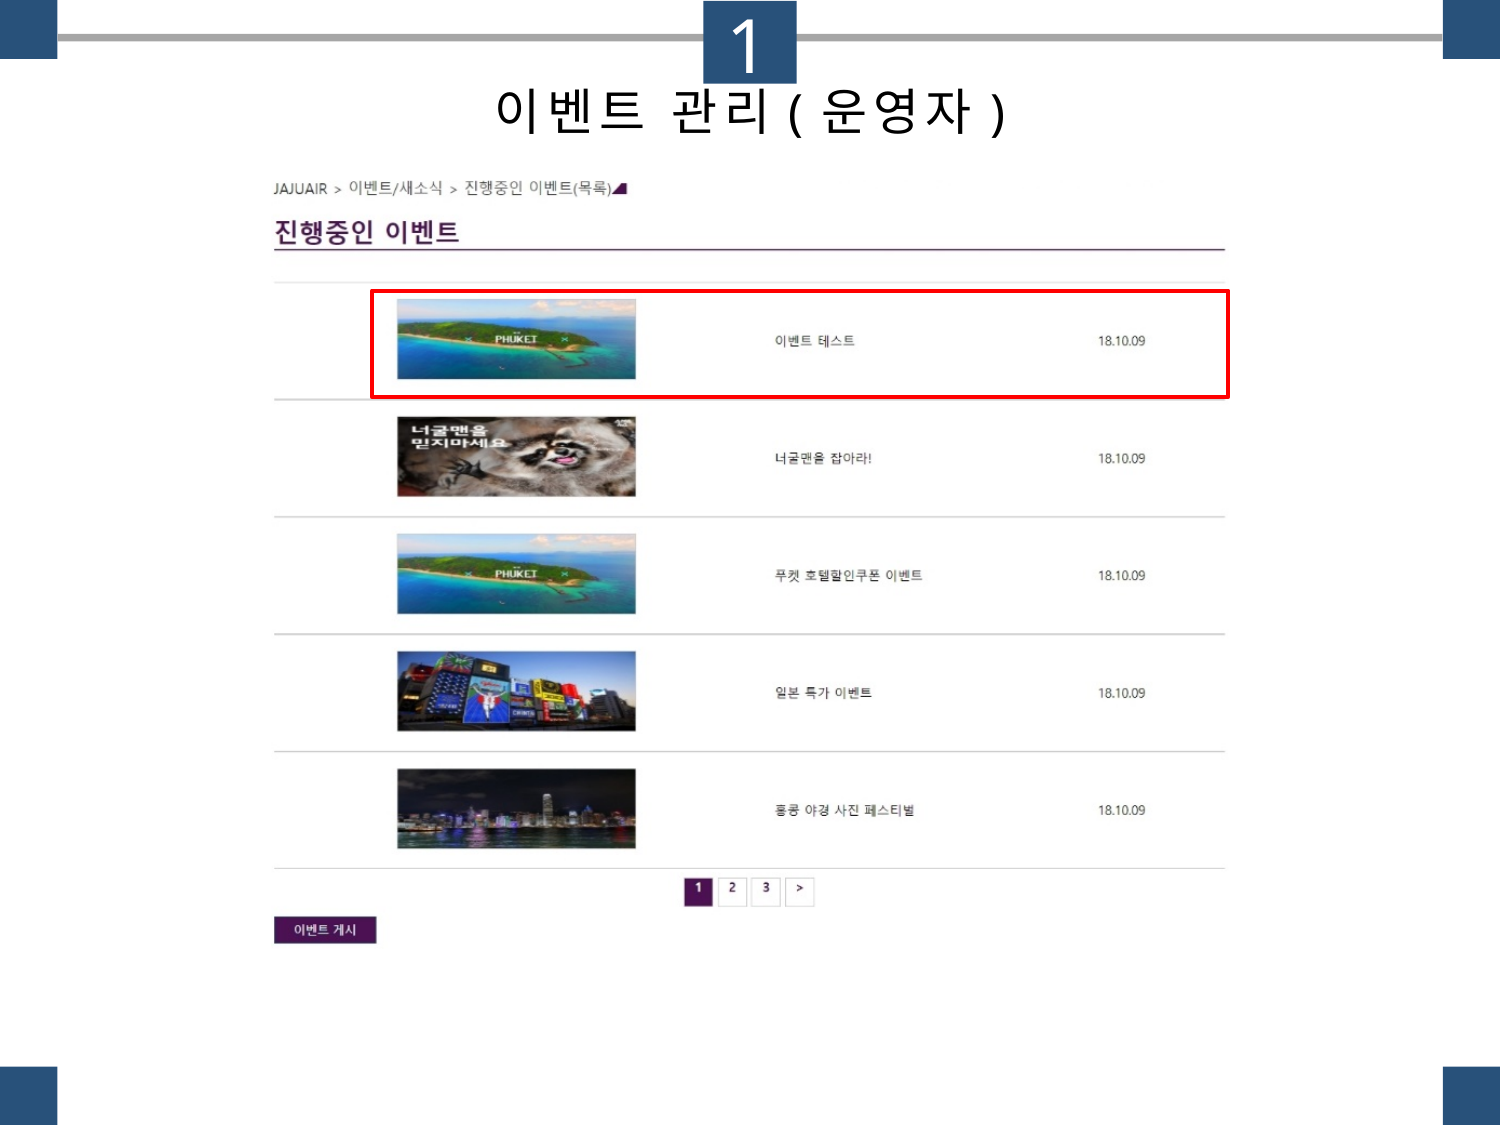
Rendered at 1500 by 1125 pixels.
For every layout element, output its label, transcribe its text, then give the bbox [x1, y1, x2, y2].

picture [271, 180, 1229, 949]
text_box [814, 32, 1444, 43]
text_box 이벤트 관리(운영자) [436, 73, 1063, 148]
text_box [55, 32, 683, 43]
text_box 1 [683, 0, 814, 96]
